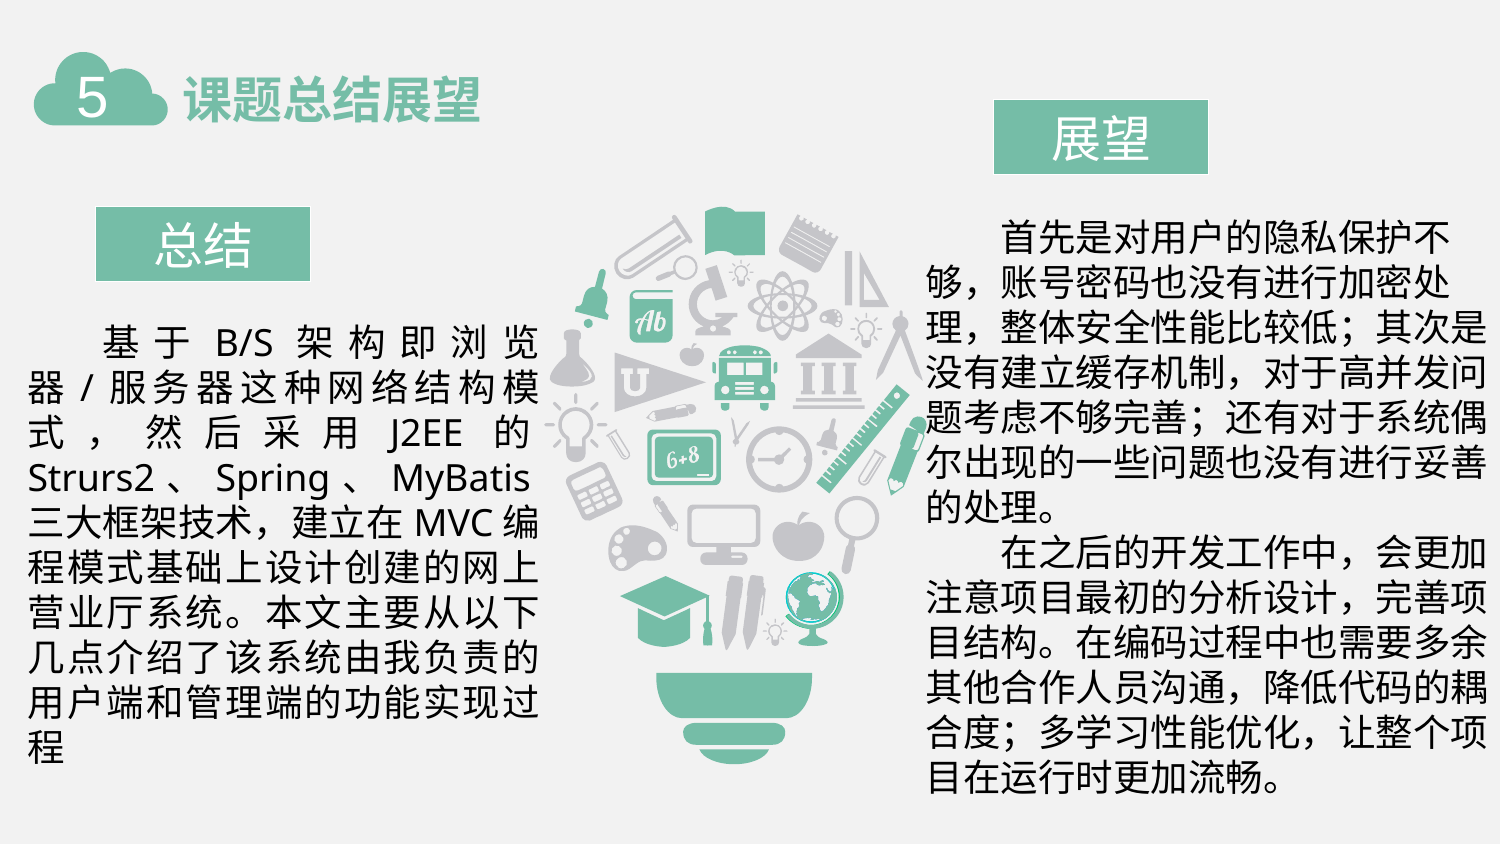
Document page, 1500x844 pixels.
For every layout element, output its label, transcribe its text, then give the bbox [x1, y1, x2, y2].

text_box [544, 200, 928, 765]
text_box 首先是对用户的隐私保护不够，账号密码也没有进行加密处理，整体安全性能比较低；其次是没有建立缓存机制，对于高并发问题考虑不够完善；还有对于系统偶尔出现的一些问题也没有进行妥善的处理。 在之后的开发工作中，会更加注意项目最初的分析设计，完善项目结构。在编码过程中也需要多余其他合作人员沟通，降低代码的耦合度；多学习性能优化，让整个项目在运行时更加流畅。 [925, 214, 1492, 800]
text_box 总结 [95, 206, 312, 283]
text_box 课题总结展望 [168, 61, 579, 137]
text_box 基于B/S架构即浏览器/服务器这种网络结构模式，然后采用J2EE的Strurs2、Spring、MyBatis三大框架技术，建立在MVC编程模式基础上设计创建的网上营业厅系统。本文主要从以下几点介绍了该系统由我负责的用户端和管理端的功能实现过程 [27, 318, 541, 769]
text_box 展望 [992, 99, 1210, 176]
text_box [33, 51, 168, 138]
